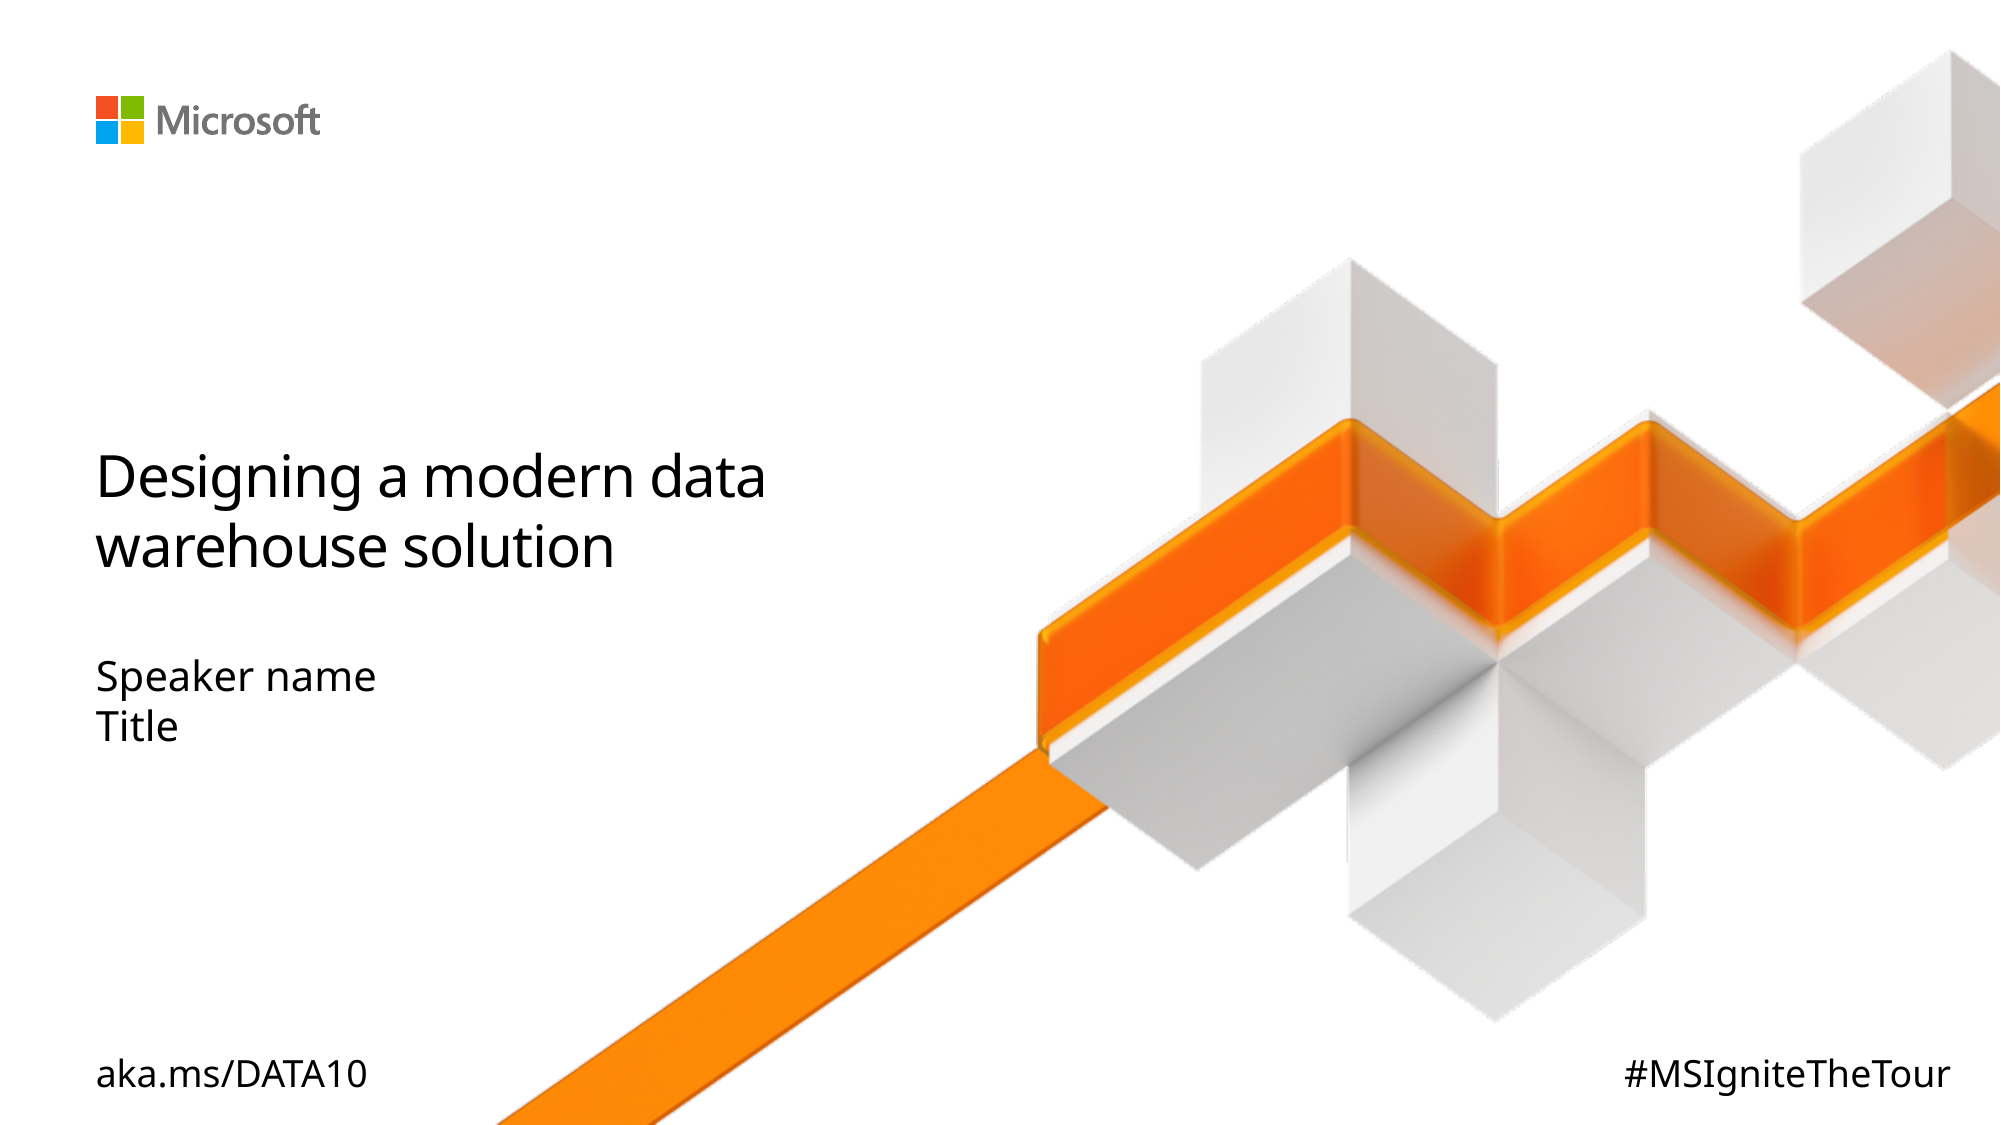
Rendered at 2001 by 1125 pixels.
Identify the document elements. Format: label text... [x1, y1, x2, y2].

picture [476, 0, 2000, 1125]
title Designing a modern data warehouse solution [95, 438, 1000, 580]
list Speaker name Title [95, 650, 1000, 751]
